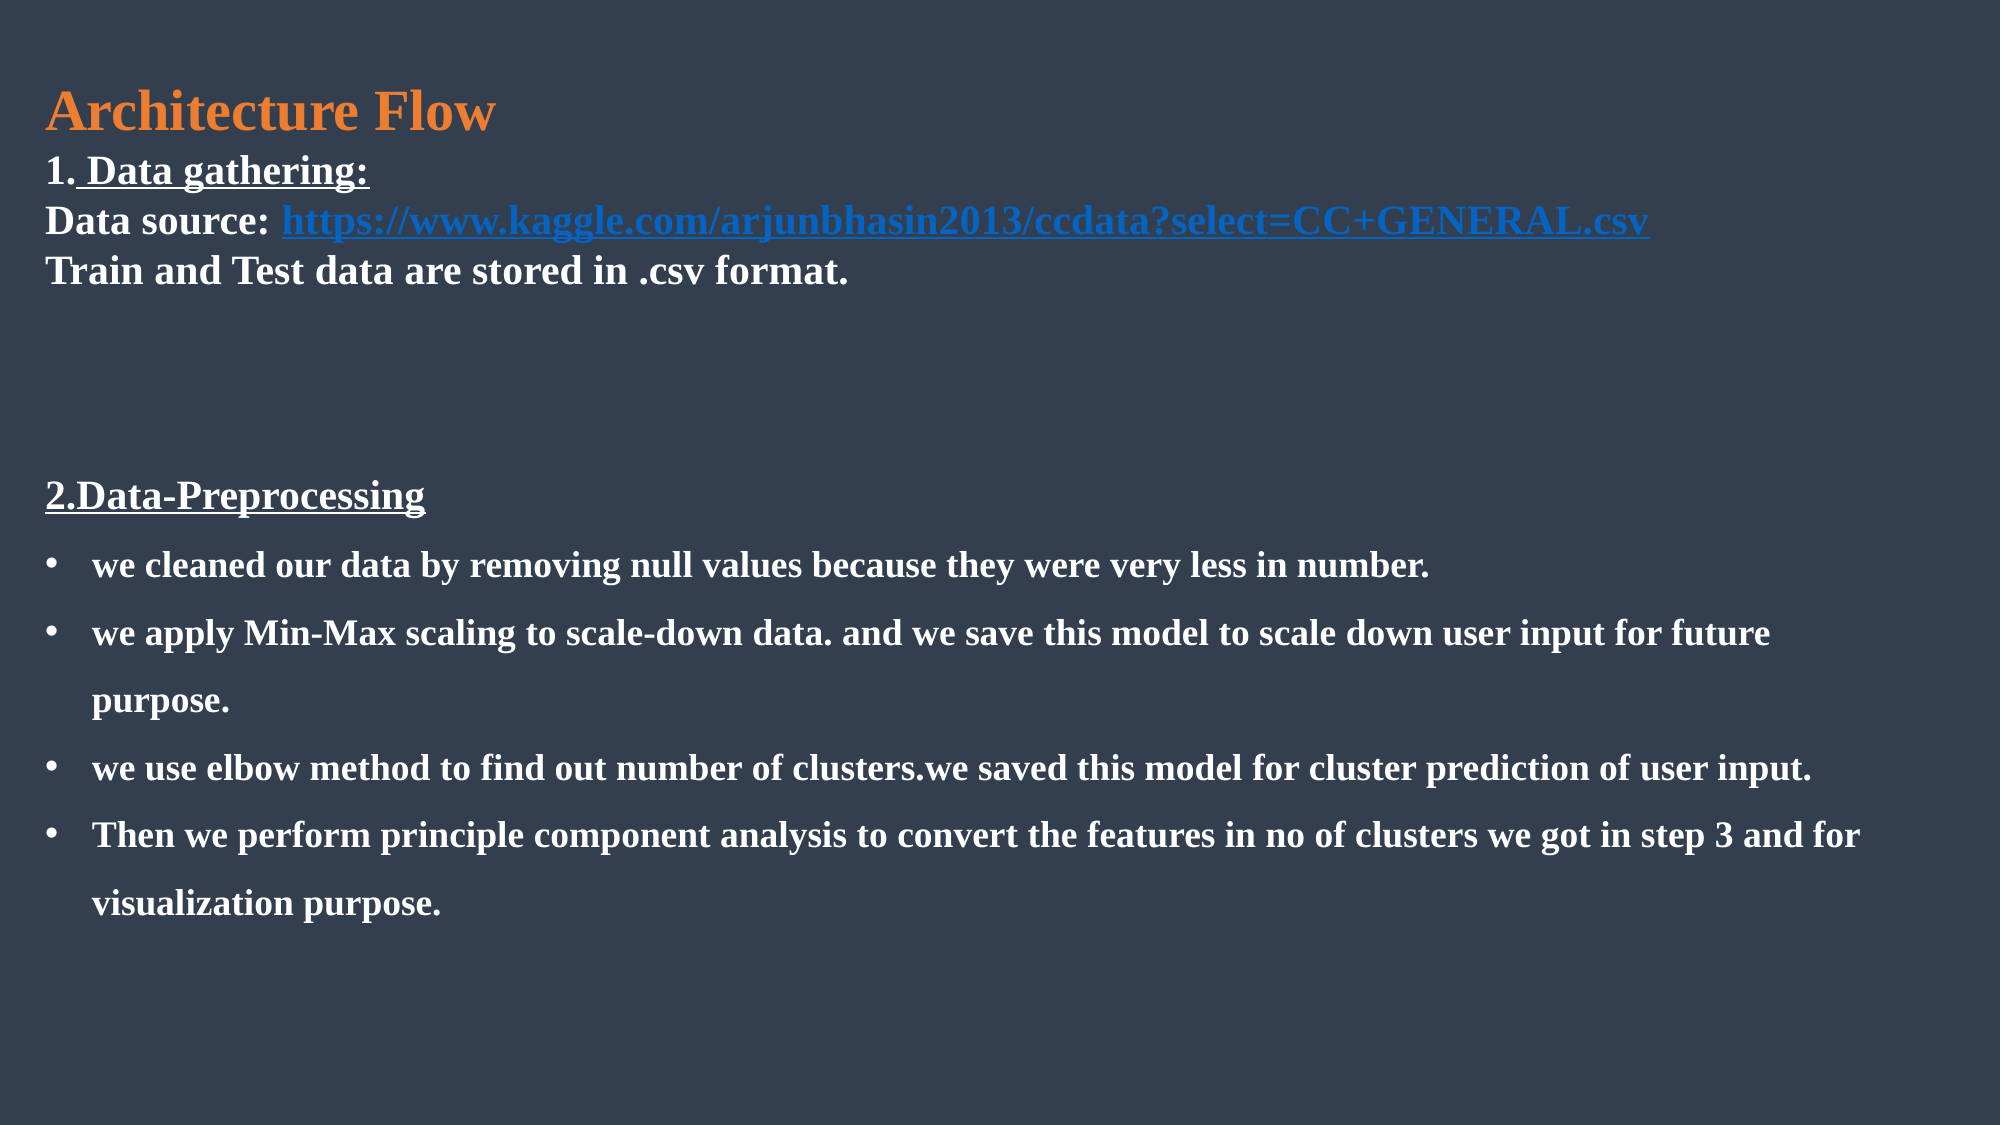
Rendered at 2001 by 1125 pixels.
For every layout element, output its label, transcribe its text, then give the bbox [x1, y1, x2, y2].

text_box Architecture Flow 1. Data gathering: Data source: https://www.kaggle.com/arjunbhasin2013/ccdata?select=CC+GENERAL.csv Train and Test data are stored in .csv format. 2.Data-Preprocessing we cleaned our data by removing null values because they were very less in number. we apply Min-Max scaling to scale-down data. and we save this model to scale down user input for future purpose. we use elbow method to find out number of clusters.we saved this model for cluster prediction of user input. Then we perform principle component analysis to convert the features in no of clusters we got in step 3 and for visualization purpose. [30, 30, 1900, 930]
